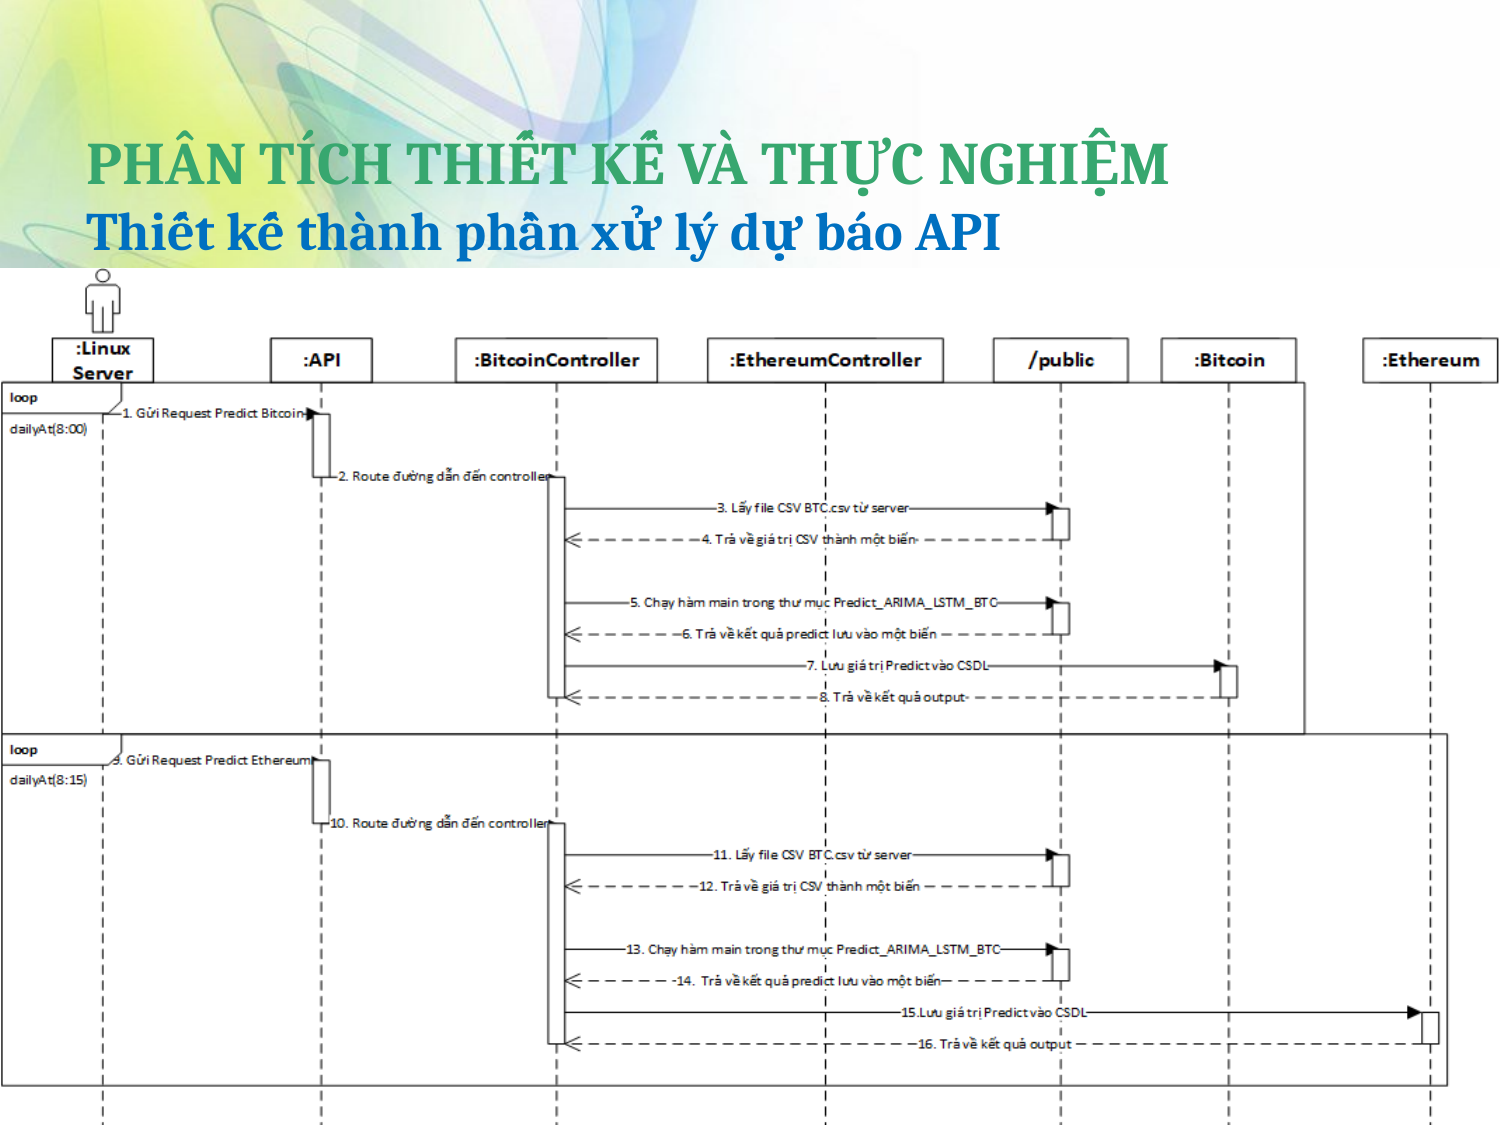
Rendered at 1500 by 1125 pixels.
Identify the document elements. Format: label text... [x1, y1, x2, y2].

picture [0, 0, 1500, 1125]
title PHÂN TÍCH THIẾT KẾ VÀ THỰC NGHIỆM Thiết kế thành phần xử lý dự báo API [71, 77, 1429, 267]
